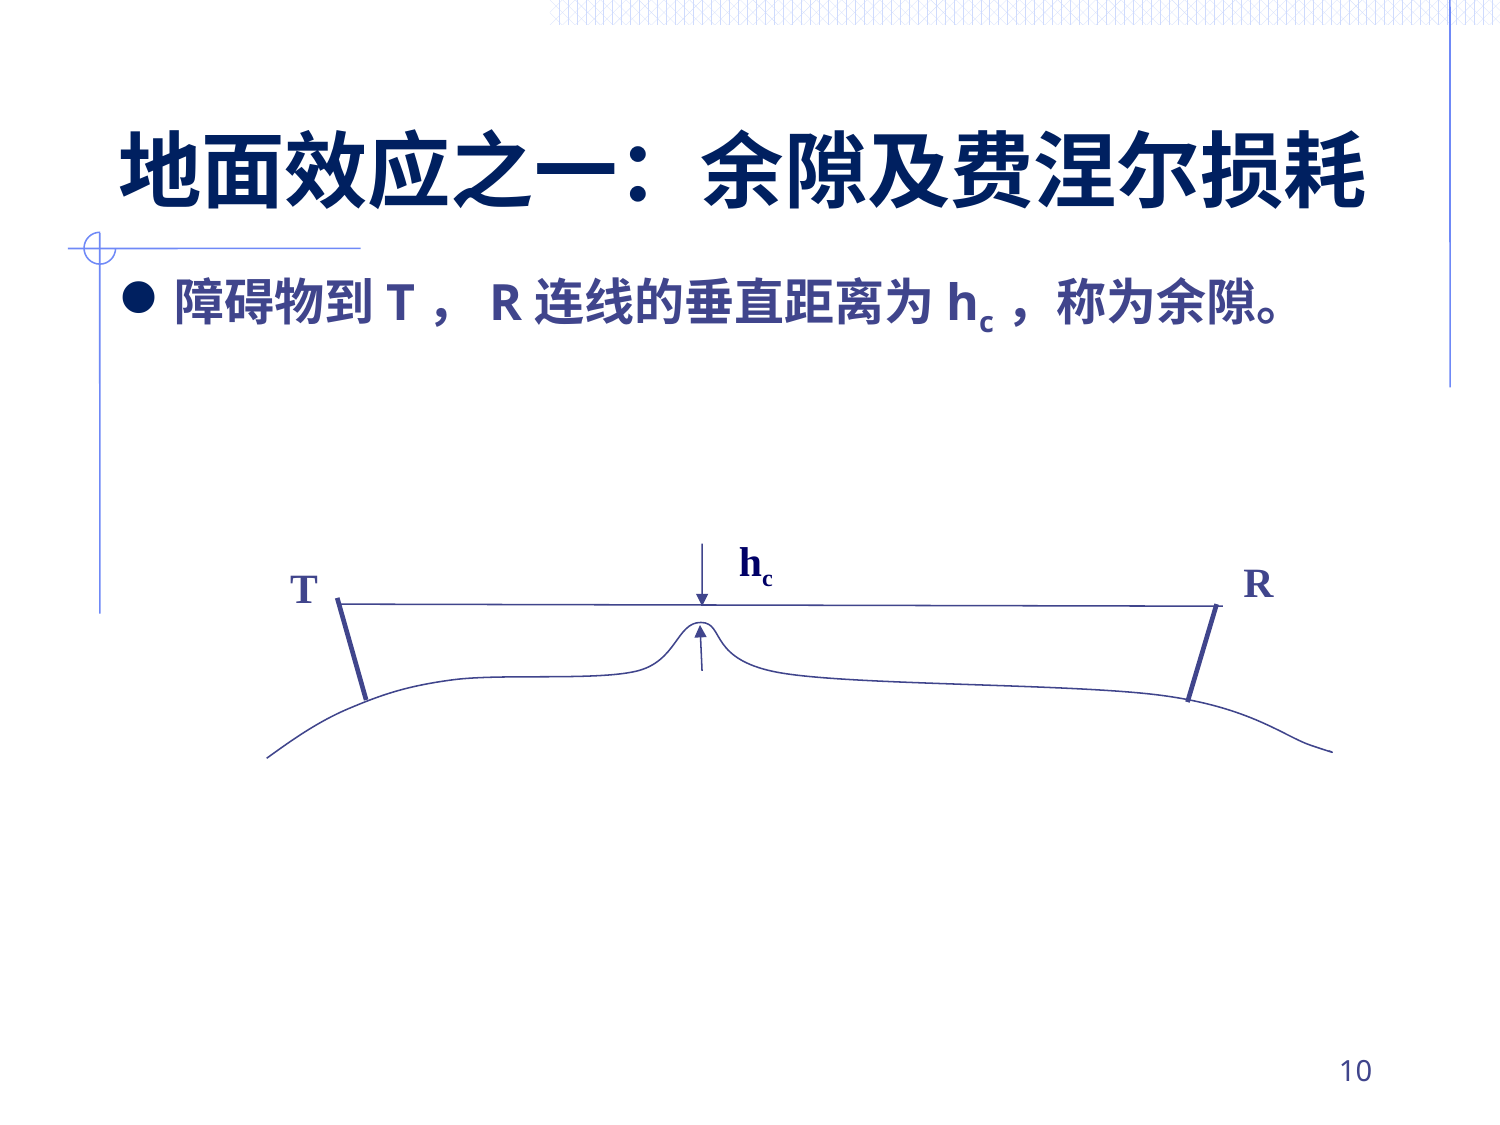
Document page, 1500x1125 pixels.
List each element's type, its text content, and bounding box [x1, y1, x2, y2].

slide_number 9 [1074, 1025, 1388, 1100]
list 障碍物到T，R连线的垂直距离为hc，称为余隙。 [102, 262, 1475, 411]
title 地面效应之一：余隙及费涅尔损耗 [102, 118, 1458, 226]
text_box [266, 527, 1340, 759]
